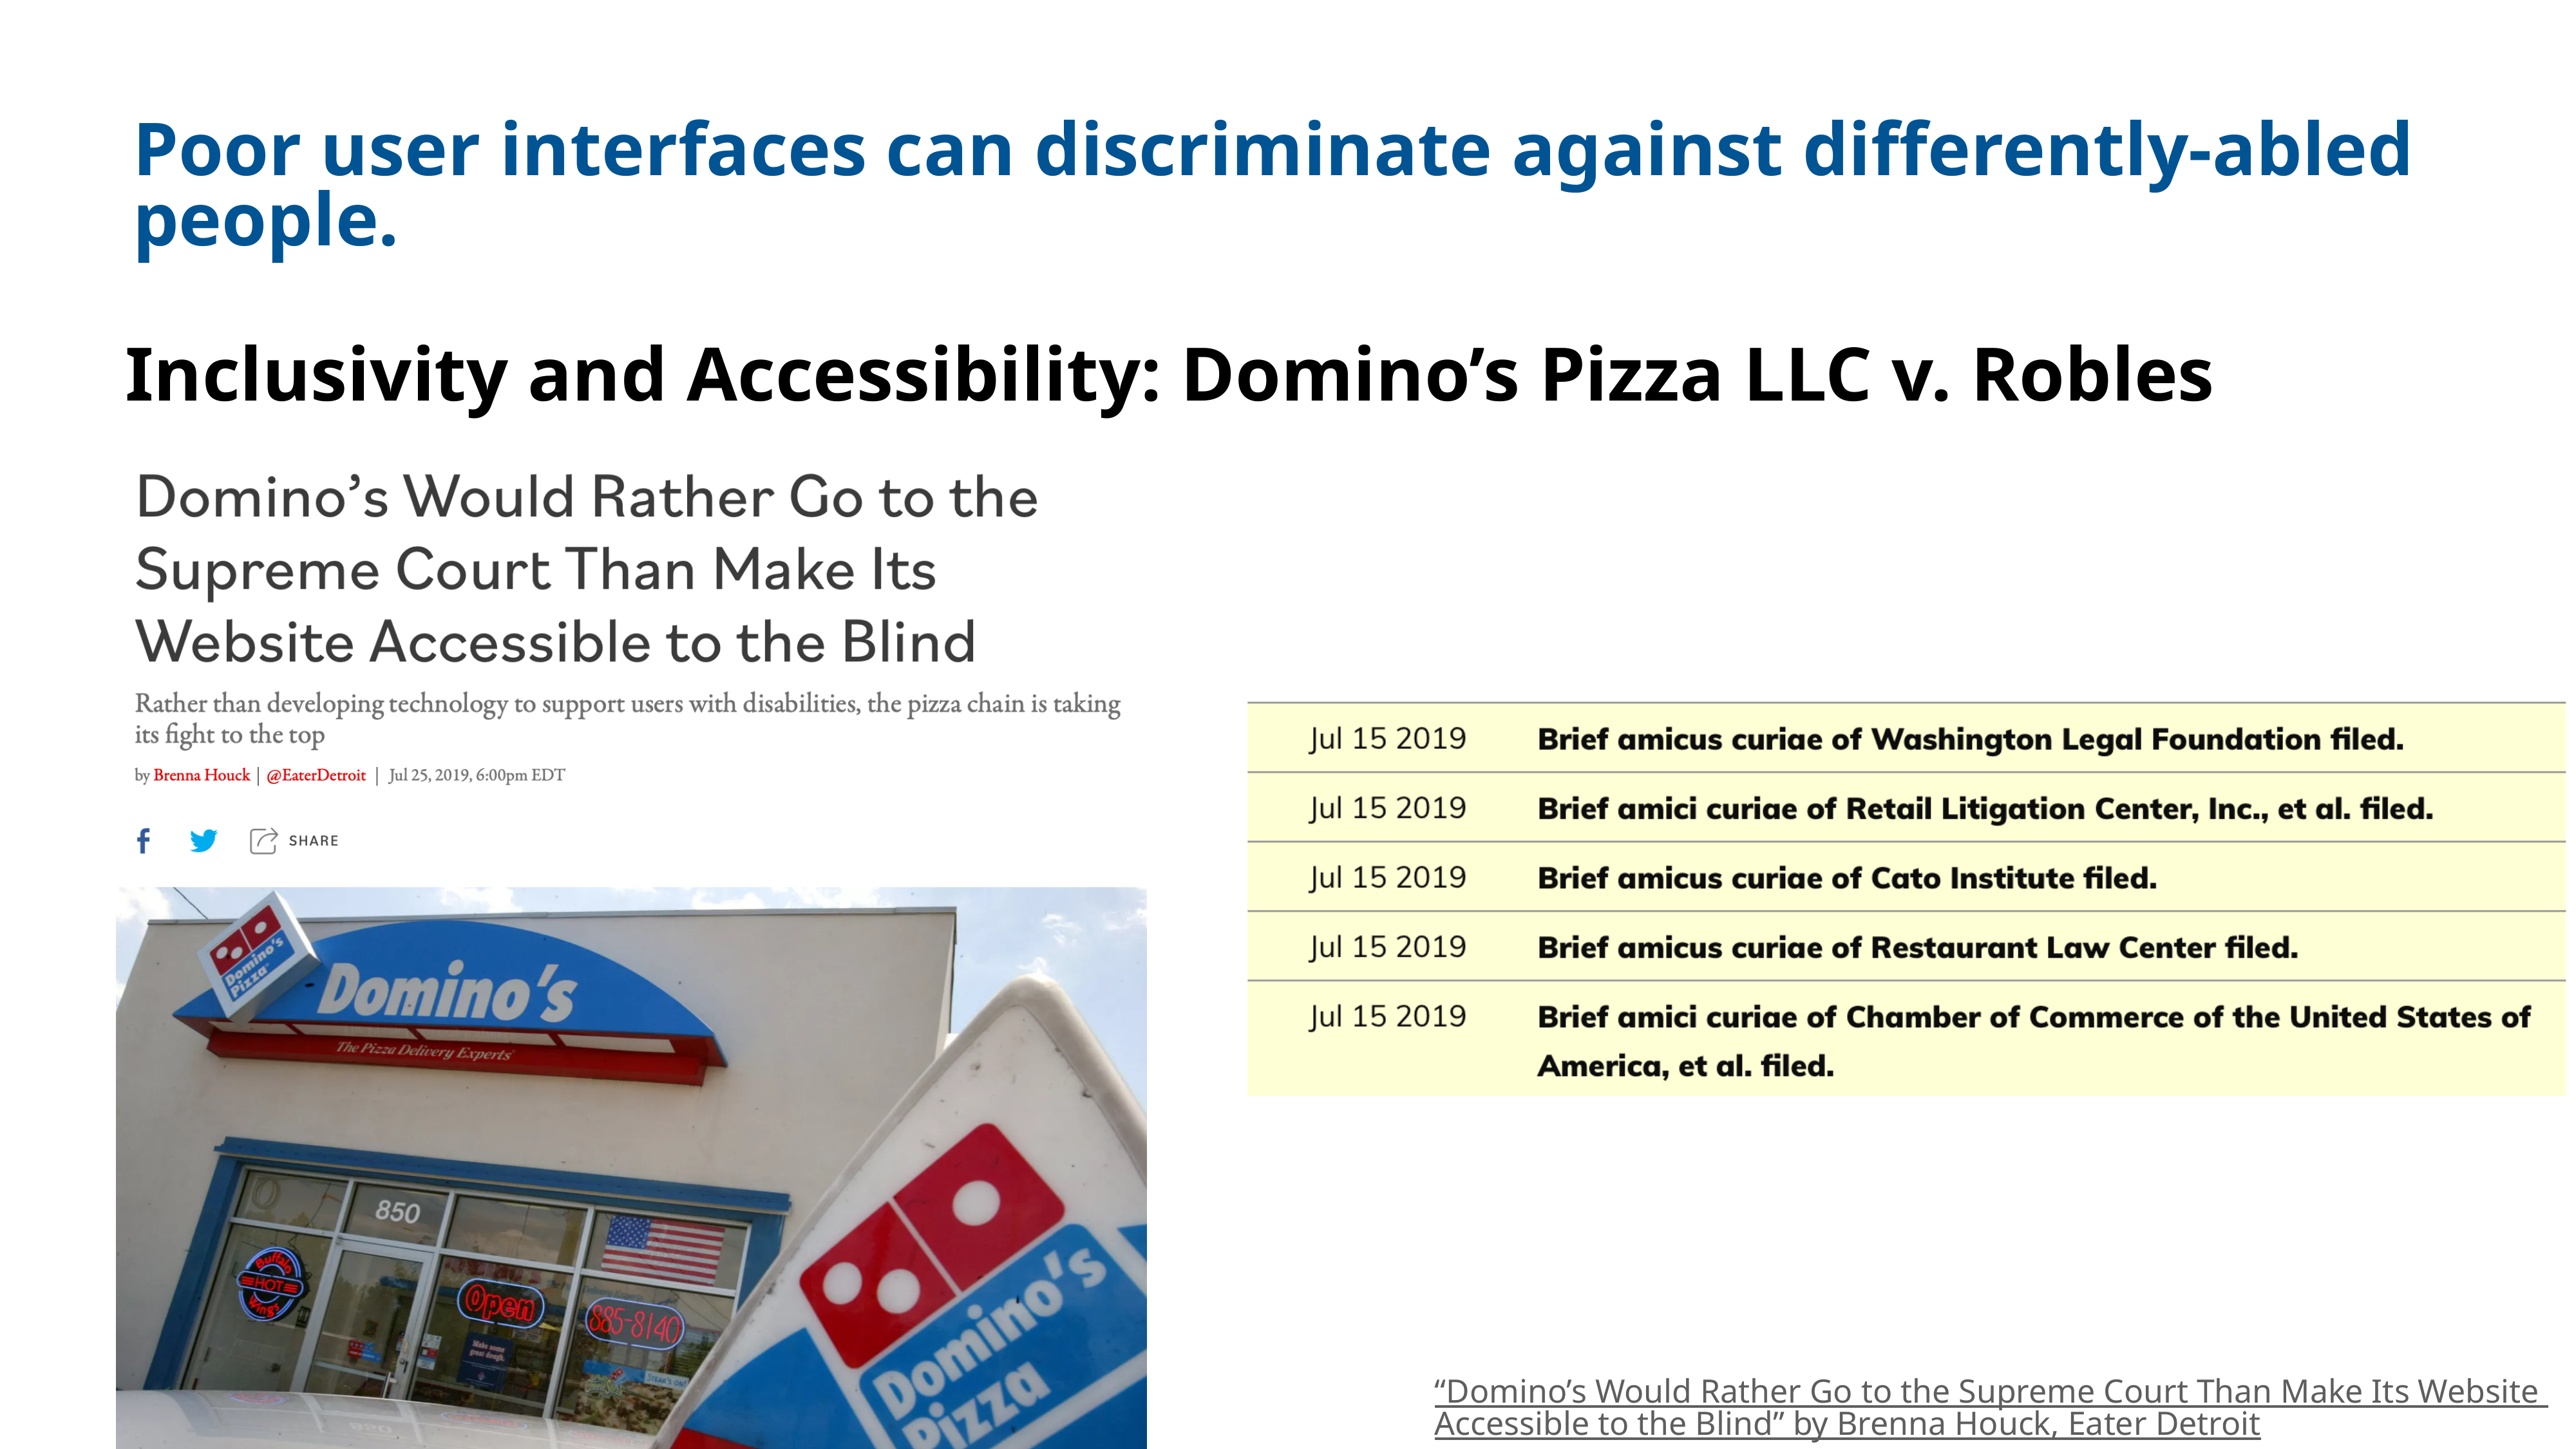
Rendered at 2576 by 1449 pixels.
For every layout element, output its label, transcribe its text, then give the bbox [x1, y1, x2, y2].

list Inclusivity and Accessibility: Domino’s Pizza LLC v. Robles [120, 322, 2442, 422]
picture [1226, 696, 2566, 1096]
picture [116, 468, 1147, 1449]
title Poor user interfaces can discriminate against differently-abled people. [127, 114, 2449, 266]
text_box “Domino’s Would Rather Go to the Supreme Court Than Make Its Website Accessible to the Blind” by Brenna Houck, Eater Detroit [1429, 1365, 2566, 1420]
